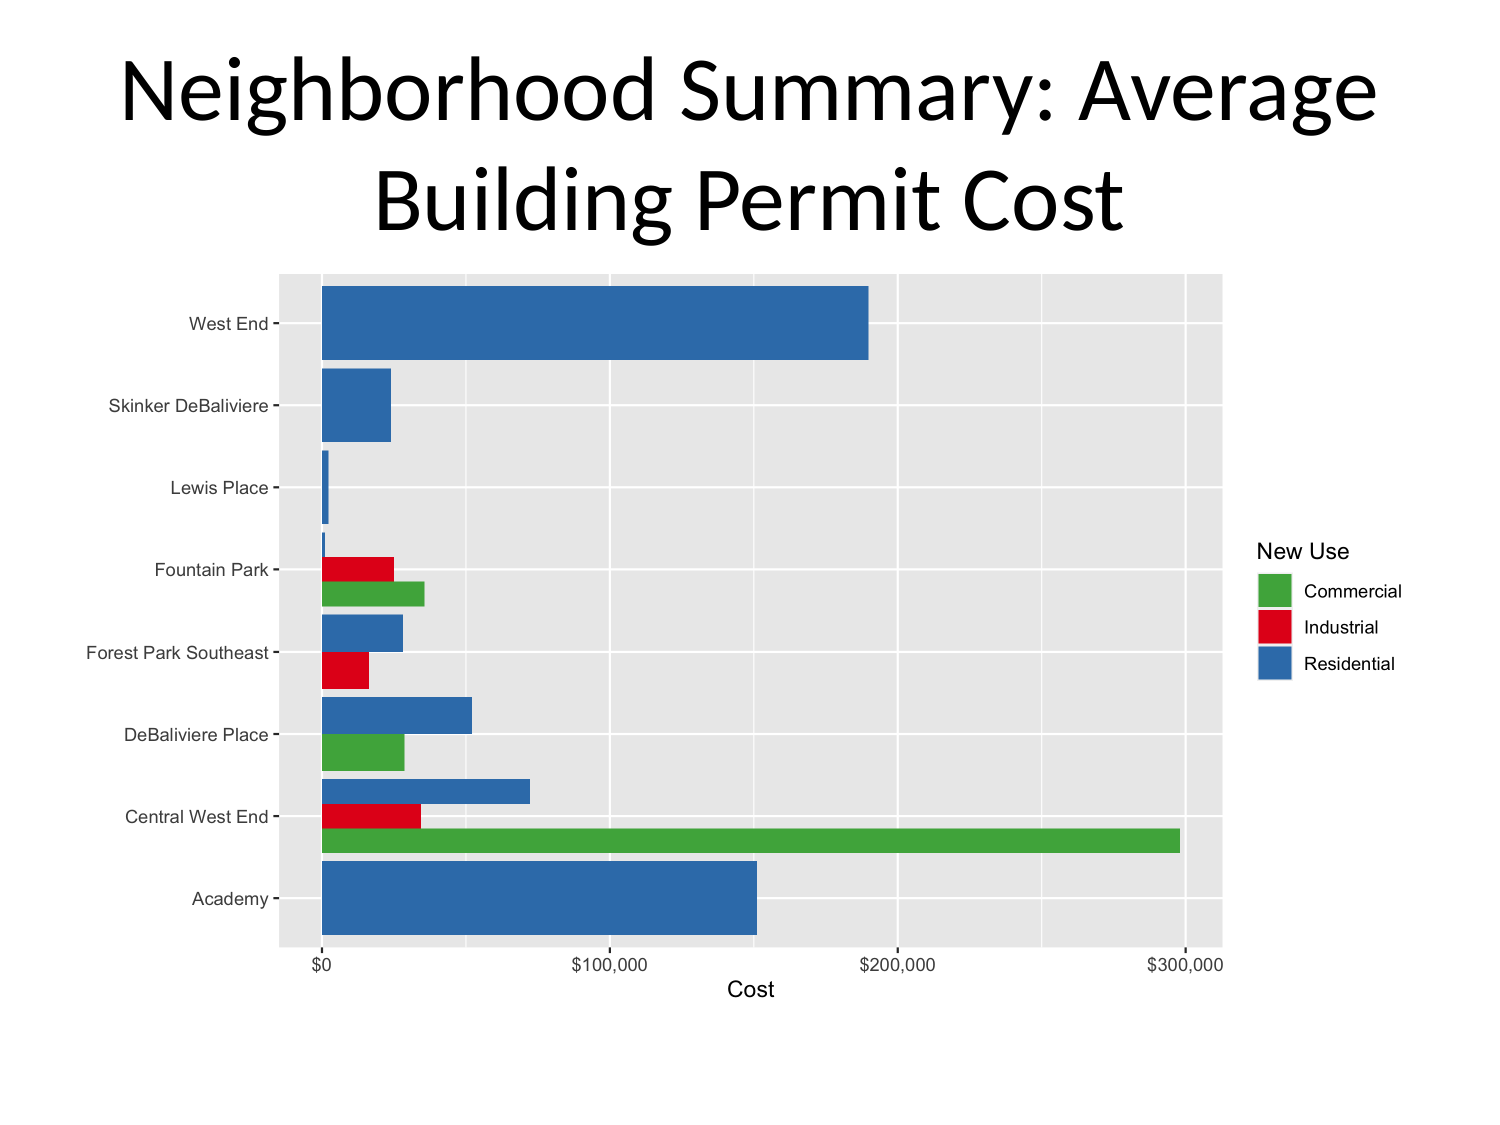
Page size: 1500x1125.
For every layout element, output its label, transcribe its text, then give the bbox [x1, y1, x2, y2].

title Neighborhood Summary: Average Building Permit Cost [75, 45, 1425, 233]
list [74, 262, 1426, 1013]
